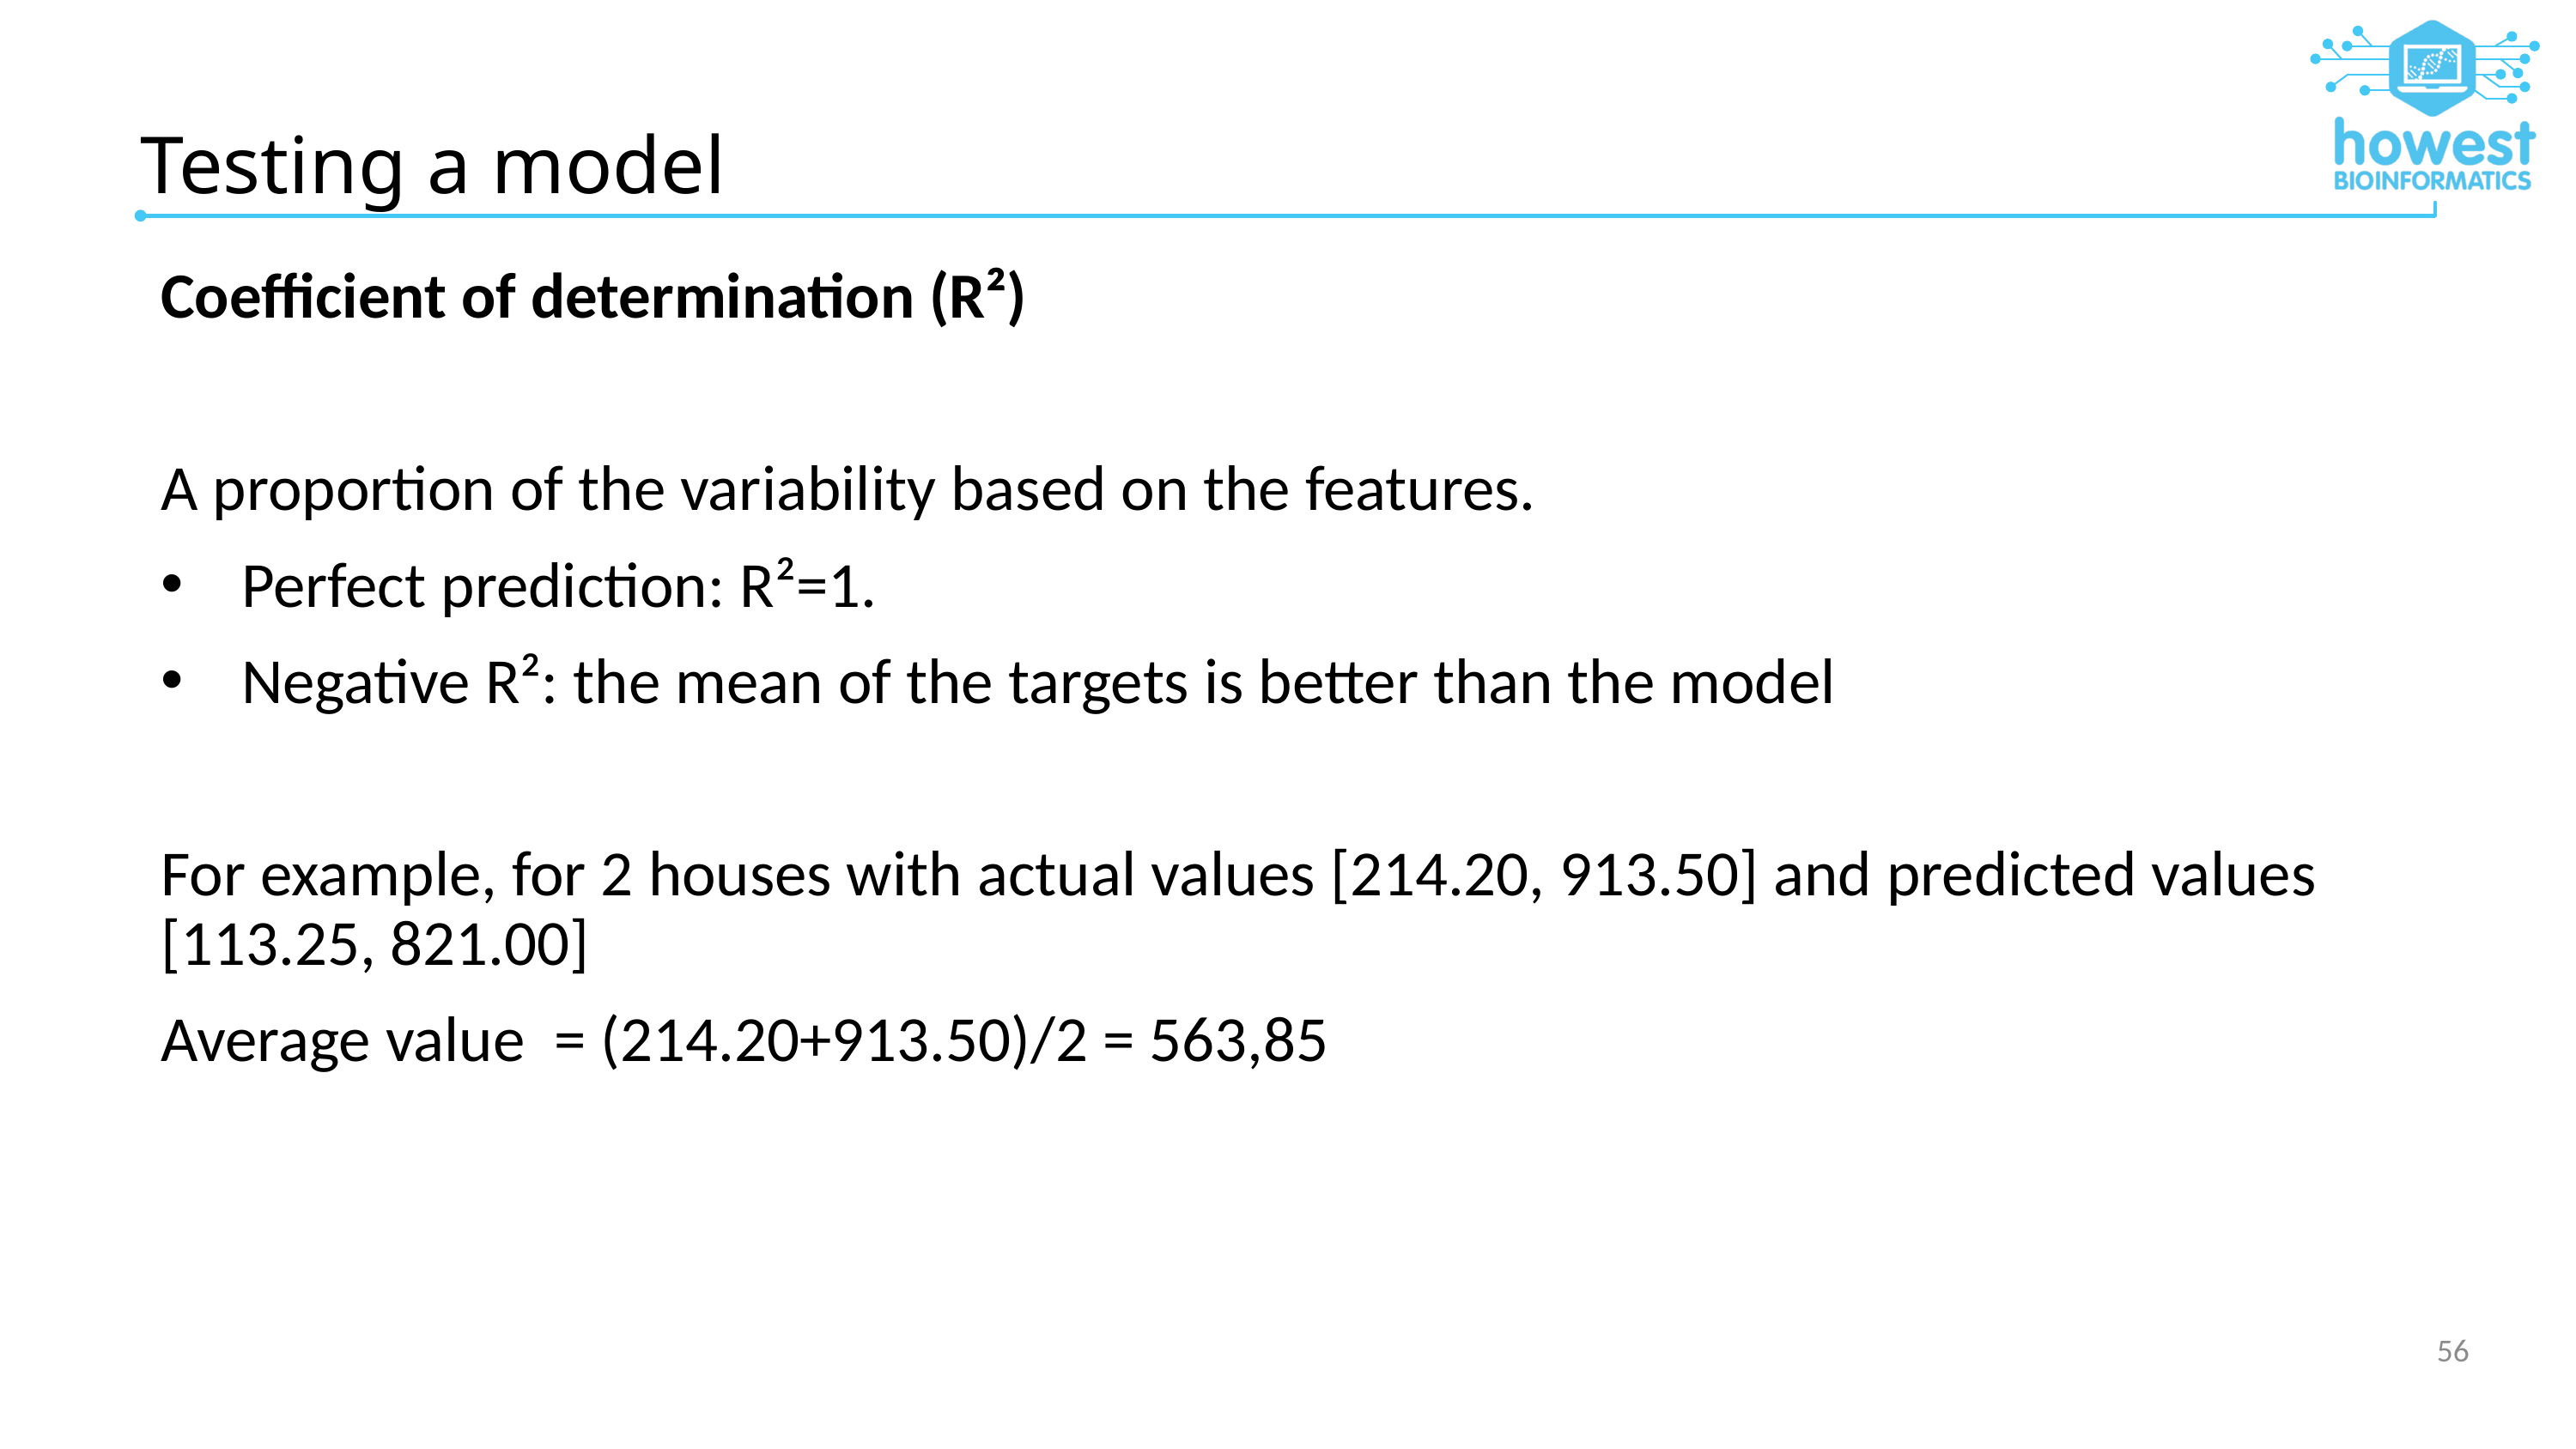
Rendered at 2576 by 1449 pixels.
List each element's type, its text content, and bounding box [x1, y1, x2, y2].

title Testing a model [140, 124, 2252, 215]
slide_number 56 [2341, 1310, 2482, 1388]
picture [2312, 0, 2559, 228]
